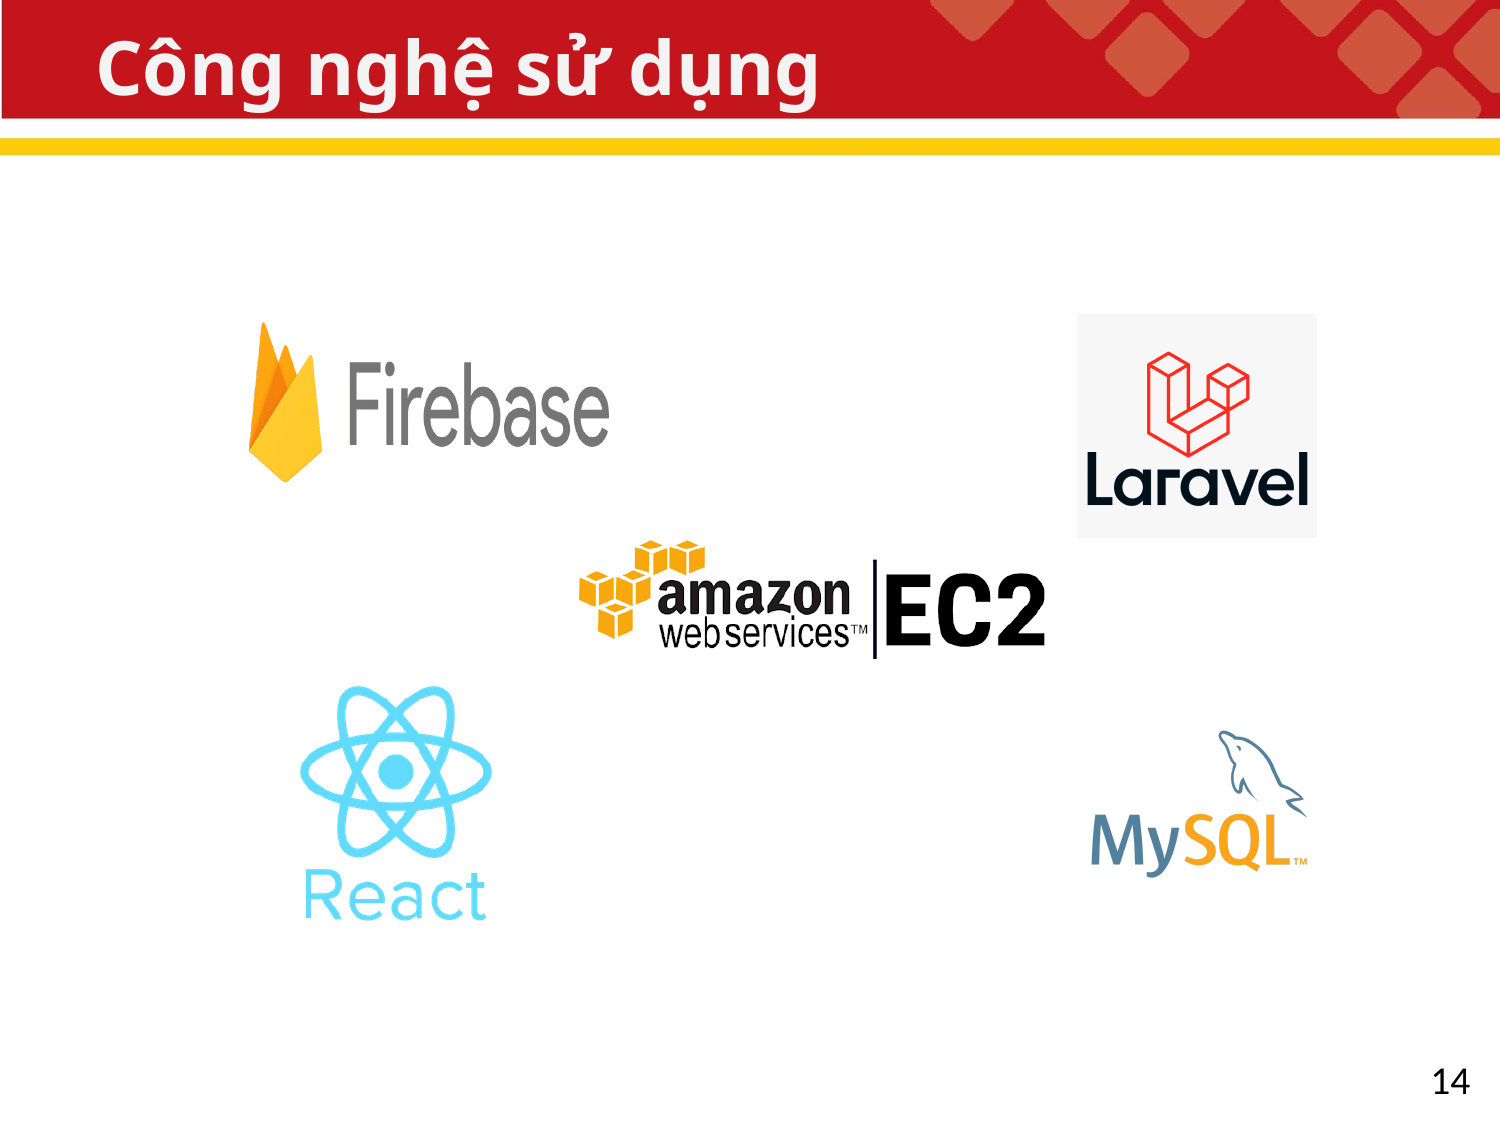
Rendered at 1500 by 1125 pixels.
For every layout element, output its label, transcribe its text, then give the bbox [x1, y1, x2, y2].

picture [0, 0, 1500, 1125]
text_box 14 [1400, 1040, 1500, 1125]
title Công nghệ sử dụng [80, 0, 1397, 146]
